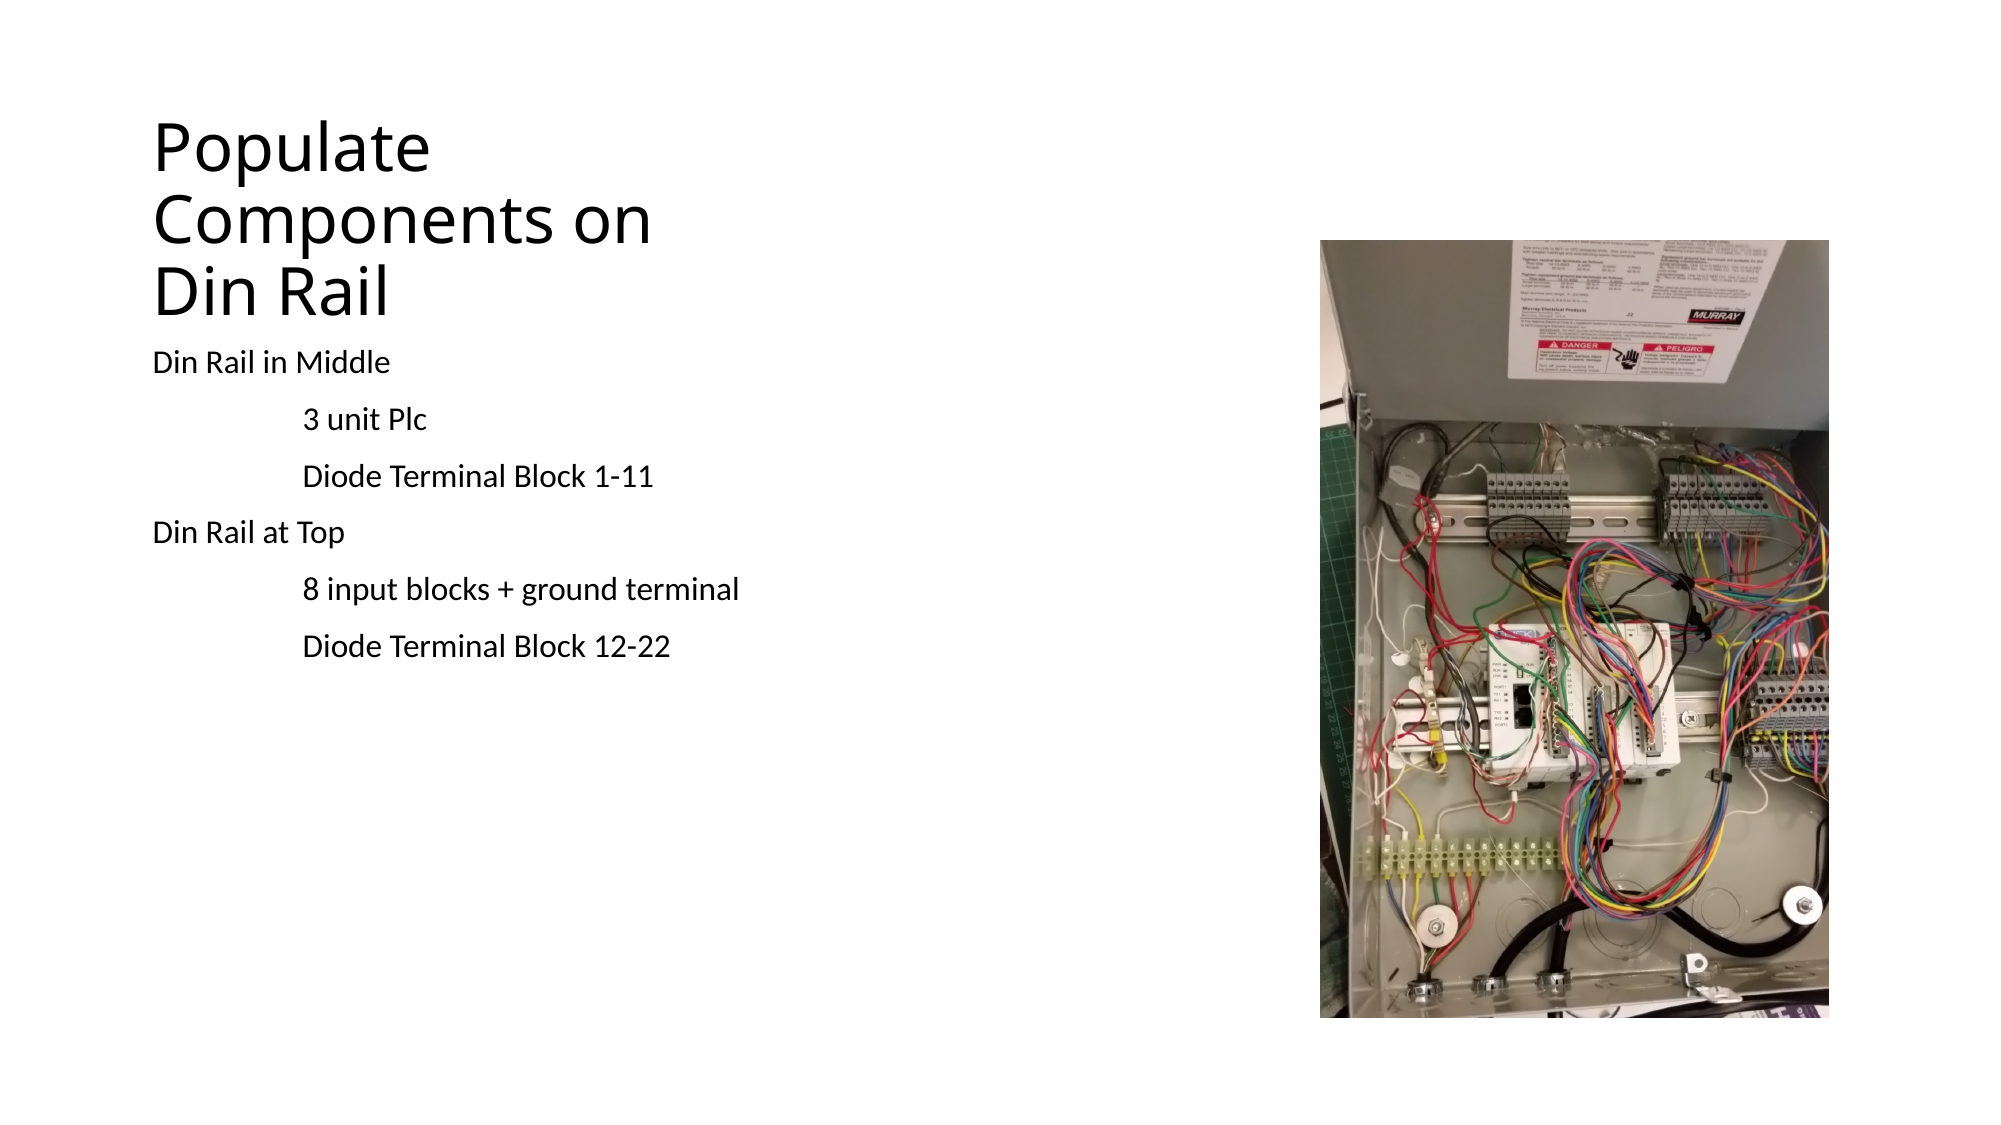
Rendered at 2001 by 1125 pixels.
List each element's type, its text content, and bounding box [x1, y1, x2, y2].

picture [850, 161, 1863, 1018]
list Din Rail in Middle 3 unit Plc Diode Terminal Block 1-11 Din Rail at Top 8 input blocks + ground terminal Diode Terminal Block 12-22 [137, 337, 783, 963]
title Populate Components on Din Rail [137, 75, 783, 337]
